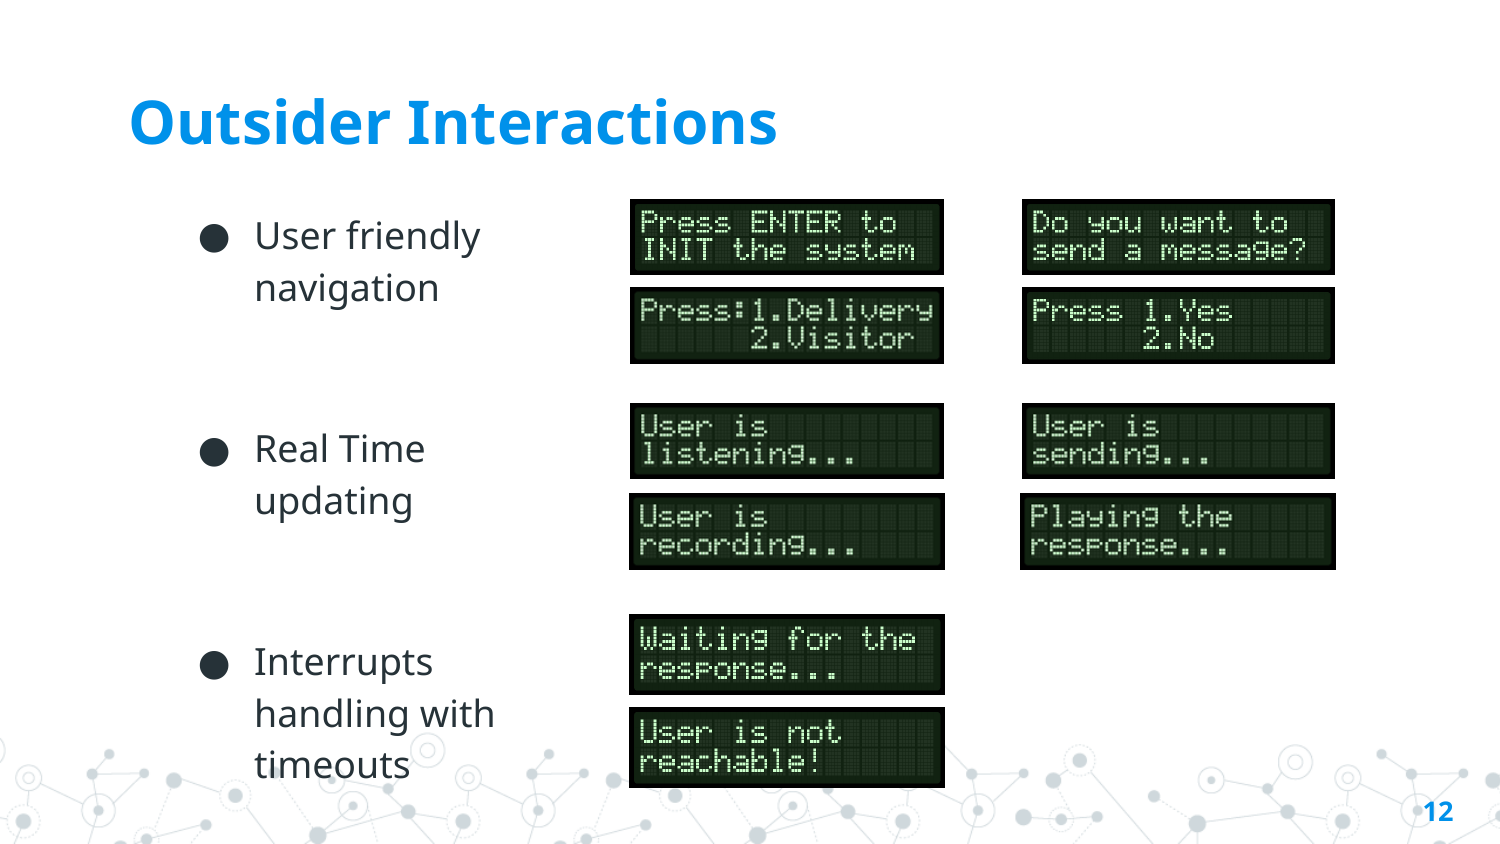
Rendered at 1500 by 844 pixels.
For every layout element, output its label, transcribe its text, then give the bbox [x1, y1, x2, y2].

title Real Time updating [164, 403, 610, 486]
slide_number ‹#› [1378, 779, 1469, 844]
title Interrupts handling with timeouts [164, 616, 610, 756]
title User friendly navigation [164, 190, 610, 302]
picture [0, 0, 1500, 844]
title Outsider Interactions [113, 56, 1356, 172]
